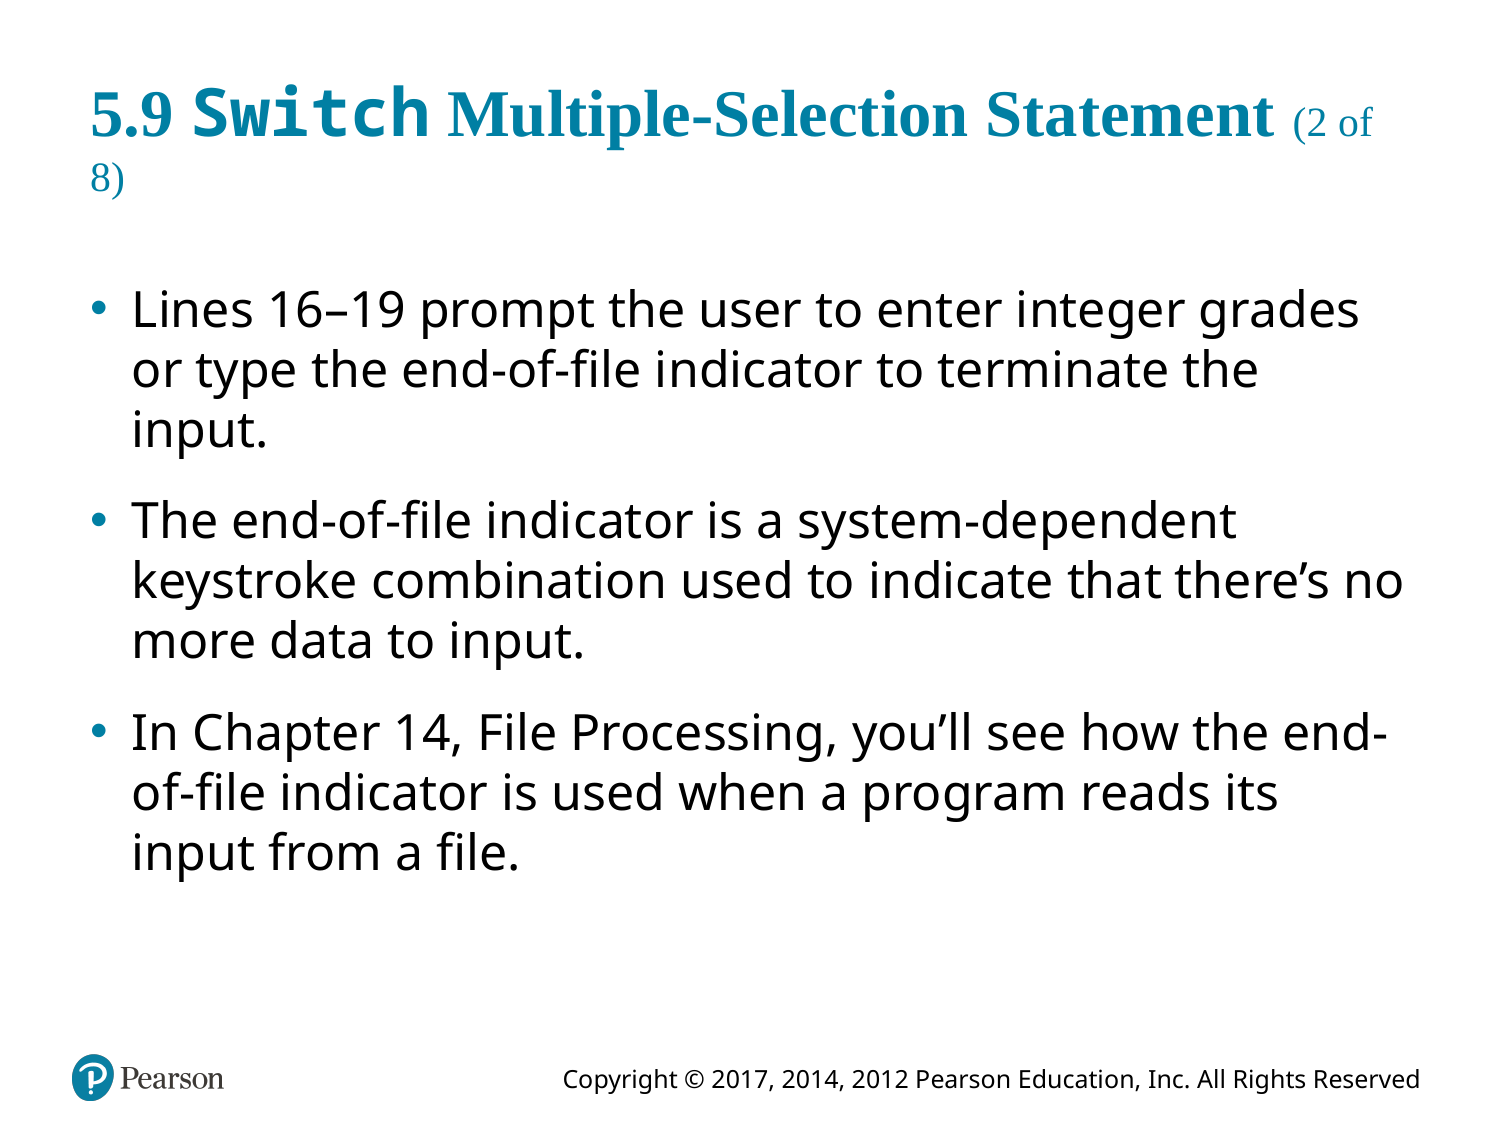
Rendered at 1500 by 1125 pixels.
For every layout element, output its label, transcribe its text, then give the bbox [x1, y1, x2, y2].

picture [72, 1087, 83, 1101]
picture [72, 1054, 88, 1070]
picture [80, 1063, 106, 1088]
picture [98, 1054, 224, 1101]
list Lines 16–19 prompt the user to enter integer grades or type the end-of-file indicator to terminate the input. The end-of-file indicator is a system-dependent keystroke combination used to indicate that there’s no more data to input. In Chapter 14, File Processing, you’ll see how the end-of-file indicator is used when a program reads its input from a file. [75, 262, 1425, 1005]
title 5.9 Switch Multiple-Selection Statement (2 of 8) [75, 35, 1425, 216]
